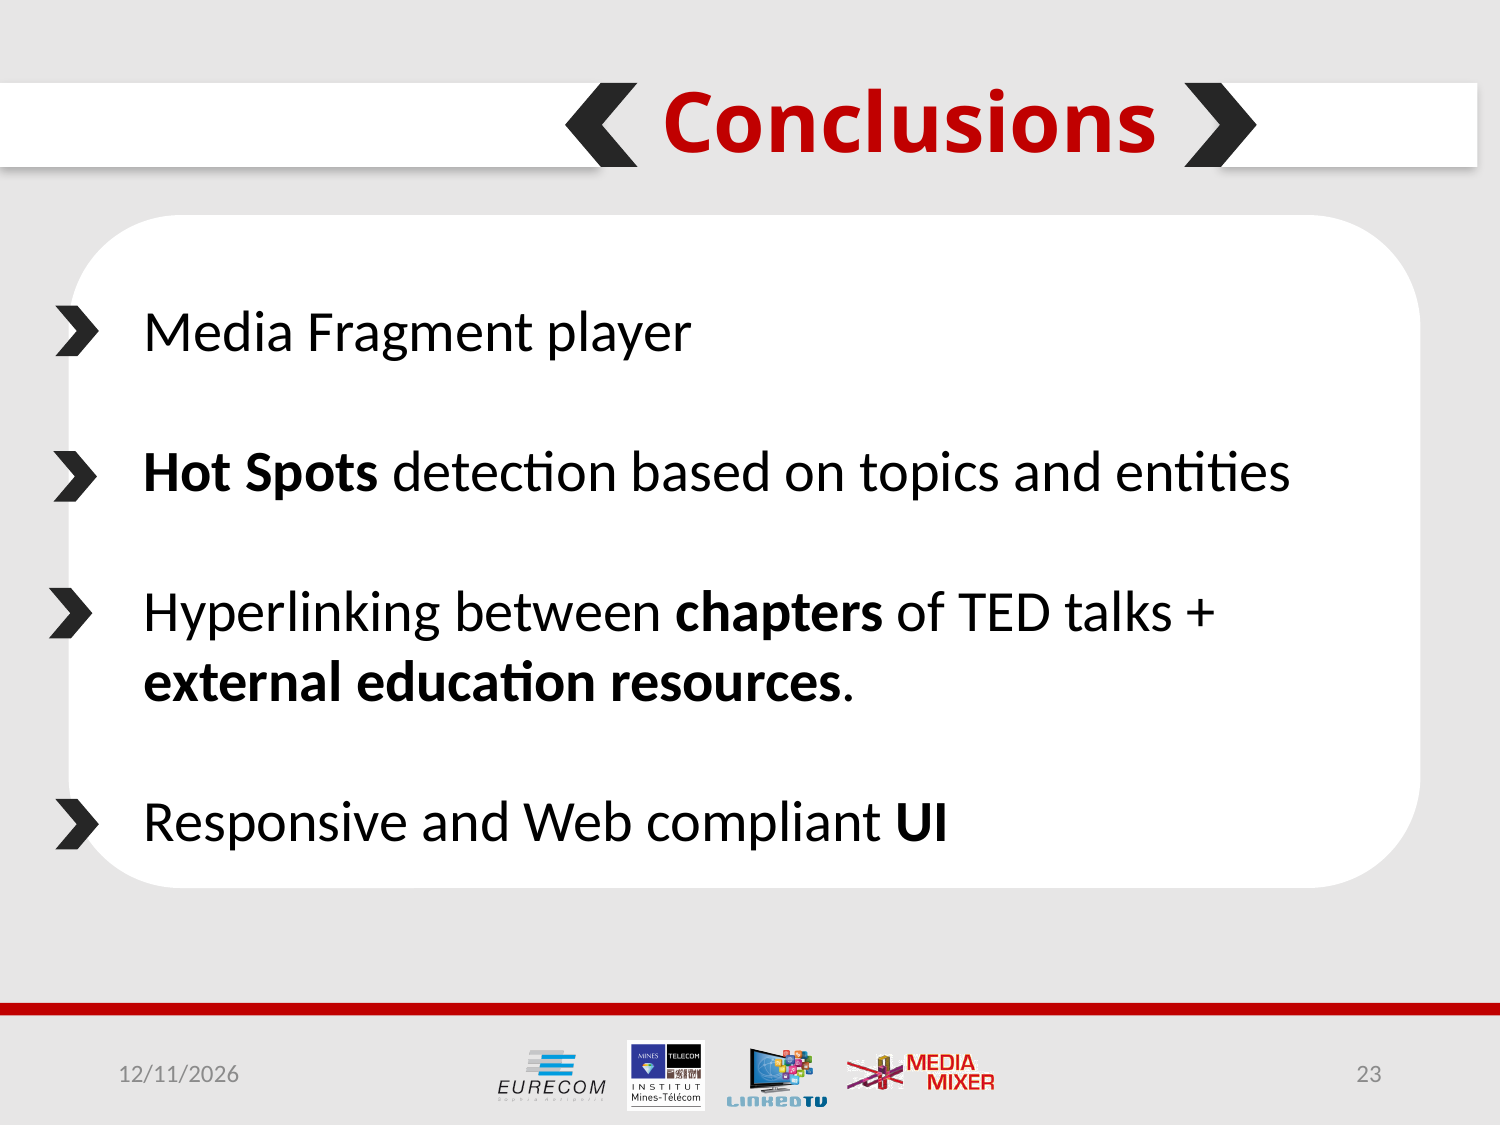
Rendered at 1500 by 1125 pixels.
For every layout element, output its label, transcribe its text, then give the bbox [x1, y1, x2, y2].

text_box [51, 450, 99, 503]
text_box [53, 797, 101, 851]
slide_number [103, 1042, 441, 1103]
picture [497, 1049, 606, 1103]
text_box [1196, 81, 1259, 168]
text_box [0, 1002, 1500, 1016]
text_box [53, 304, 101, 358]
text_box [67, 214, 1422, 890]
text_box Media Fragment player Hot Spots detection based on topics and entities Hyperlinking between chapters of TED talks + external education resources. Responsive and Web compliant UI [129, 285, 1409, 861]
text_box Conclusions [623, 61, 1196, 177]
text_box [0, 82, 599, 168]
text_box [563, 81, 623, 168]
picture [727, 1025, 827, 1107]
slide_number 23 [1059, 1042, 1397, 1103]
picture [627, 1040, 705, 1111]
text_box [46, 586, 94, 640]
text_box [1223, 82, 1478, 168]
picture [847, 1054, 994, 1090]
